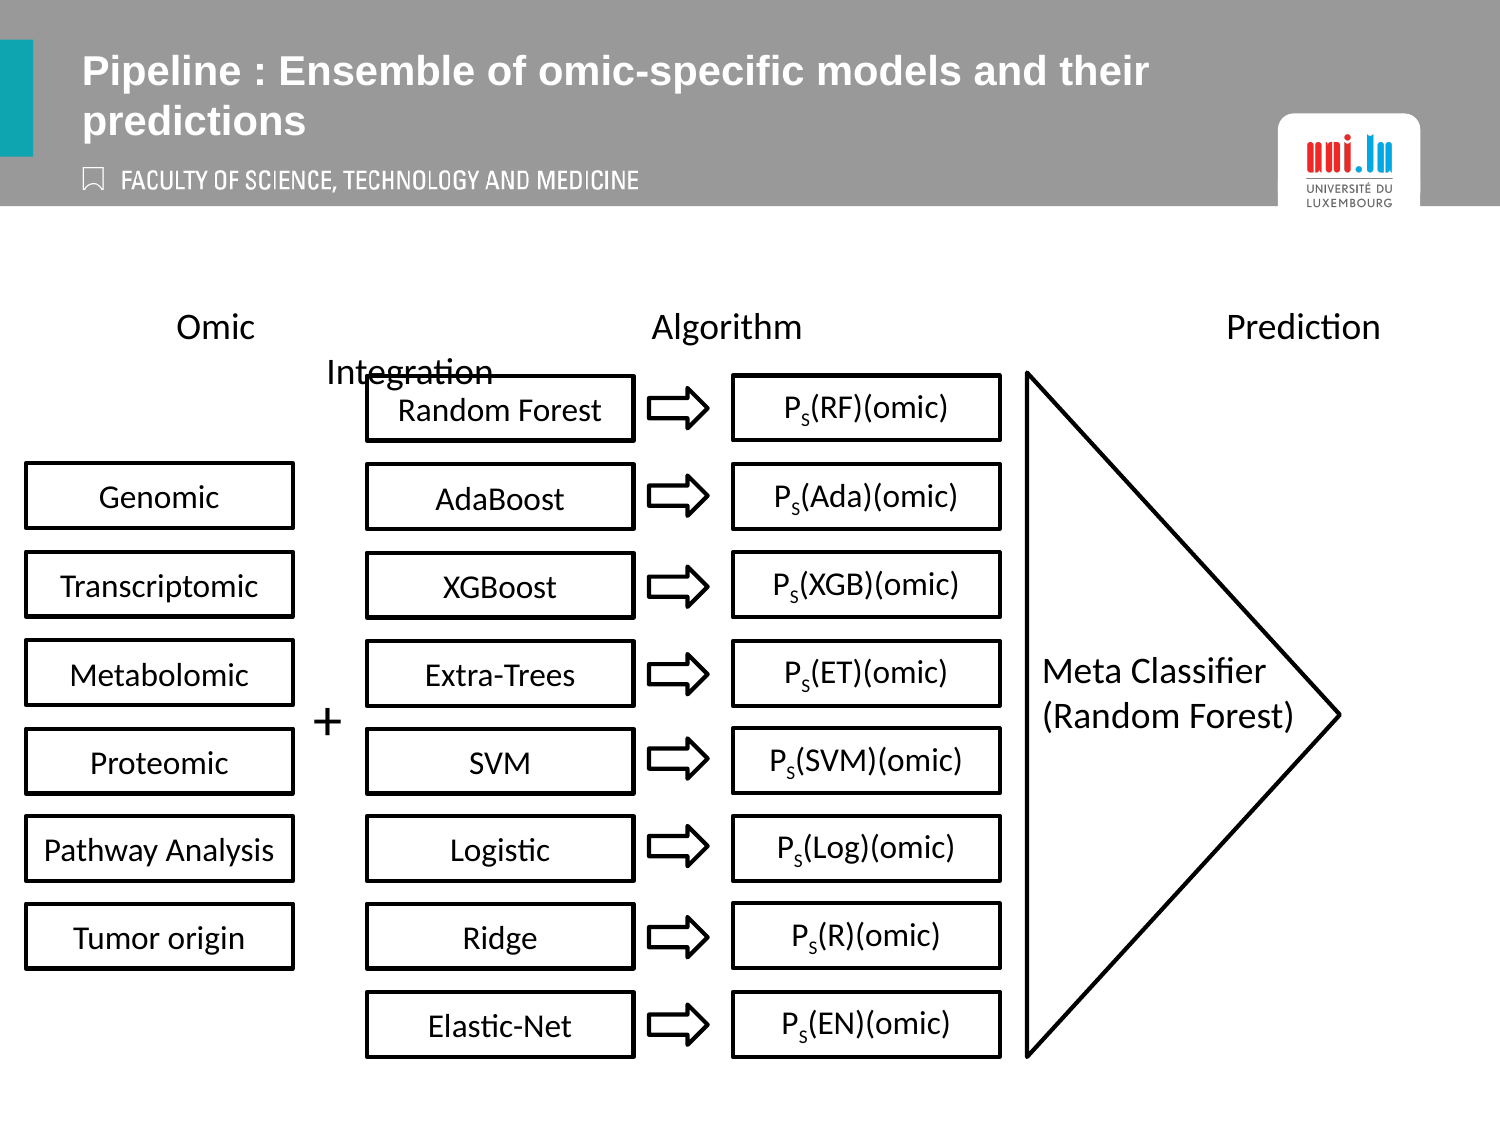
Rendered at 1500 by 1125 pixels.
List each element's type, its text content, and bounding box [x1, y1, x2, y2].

picture [78, 155, 644, 200]
text_box AdaBoost [365, 462, 636, 531]
text_box PS(Ada)(omic) [731, 462, 1002, 531]
text_box PS(R)(omic) [731, 901, 1002, 970]
text_box [1024, 400, 1275, 1059]
text_box Genomic [24, 461, 295, 530]
text_box PS(ET)(omic) [731, 639, 1002, 708]
text_box [646, 823, 710, 869]
text_box Pathway Analysis [24, 814, 295, 883]
text_box Meta Classifier (Random Forest) [1027, 638, 1358, 789]
text_box XGBoost [365, 551, 636, 620]
text_box Random Forest [365, 400, 636, 443]
text_box Elastic-Net [365, 990, 636, 1059]
text_box [646, 652, 710, 697]
text_box [646, 400, 710, 431]
text_box PS(Log)(omic) [731, 814, 1002, 883]
text_box Logistic [365, 814, 636, 883]
text_box Ridge [365, 902, 636, 971]
text_box + [298, 674, 351, 759]
text_box PS(XGB)(omic) [731, 550, 1002, 619]
text_box Metabolomic [24, 638, 295, 707]
text_box Proteomic [24, 727, 295, 796]
text_box PS(SVM)(omic) [731, 726, 1002, 795]
text_box [646, 915, 710, 960]
text_box Extra-Trees [365, 639, 636, 708]
text_box Tumor origin [24, 902, 295, 971]
title Pipeline : Ensemble of omic-specific models and their predictions [81, 43, 1264, 157]
text_box Omic Algorithm Prediction Integration [11, 294, 1454, 400]
text_box PS(EN)(omic) [731, 990, 1002, 1059]
text_box [646, 564, 710, 609]
text_box [646, 736, 710, 781]
text_box [646, 1002, 710, 1047]
text_box PS(RF)(omic) [731, 400, 1002, 442]
text_box SVM [365, 727, 636, 796]
text_box [646, 473, 710, 518]
text_box Transcriptomic [24, 550, 295, 619]
